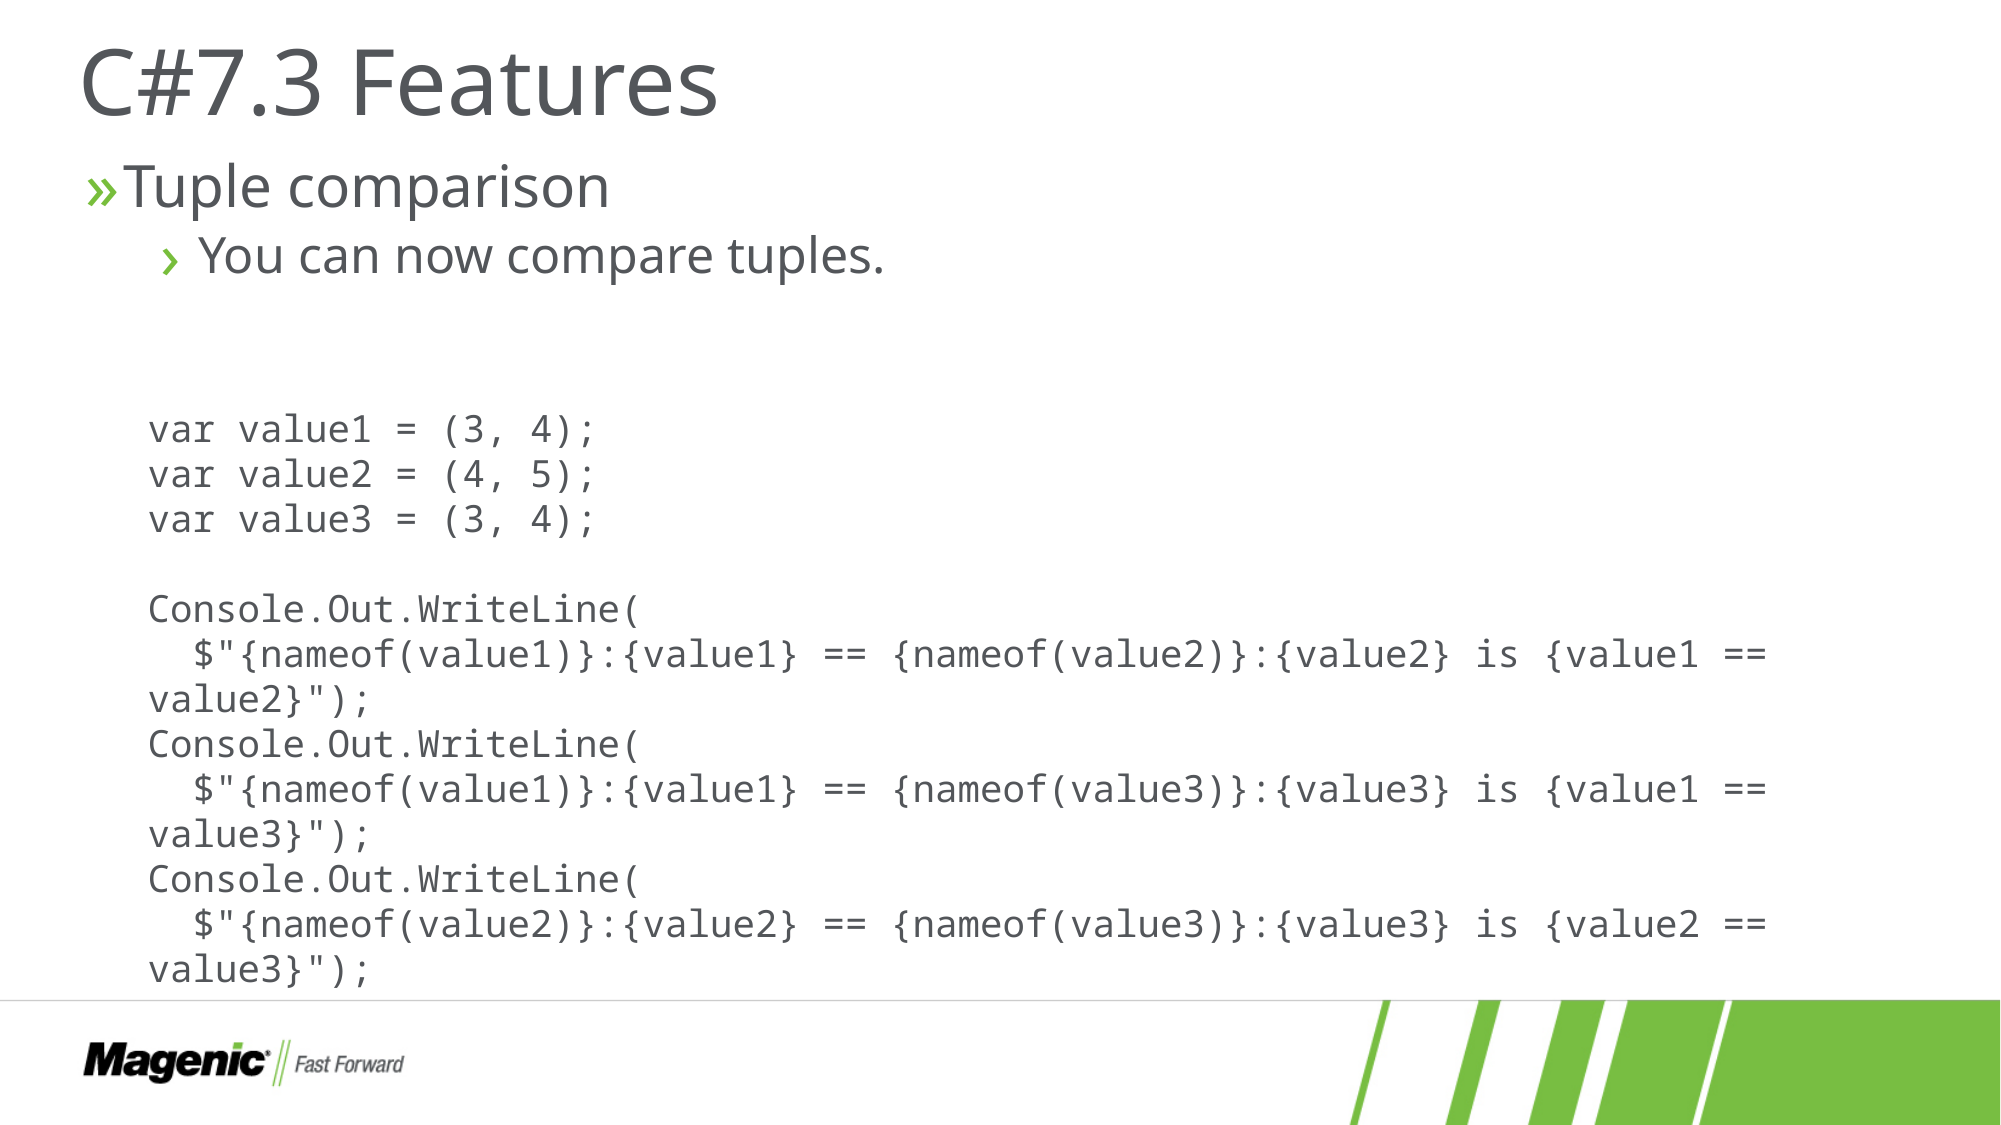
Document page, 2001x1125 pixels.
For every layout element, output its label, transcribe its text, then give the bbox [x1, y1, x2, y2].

picture [0, 0, 2001, 1125]
title C#7.3 Features [63, 41, 1938, 131]
list Tuple comparison You can now compare tuples. [70, 149, 1946, 939]
text_box var value1 = (3, 4); var value2 = (4, 5); var value3 = (3, 4); Console.Out.WriteLine( $"{nameof(value1)}:{value1} == {nameof(value2)}:{value2} is {value1 == value2}"); Console.Out.WriteLine( $"{nameof(value1)}:{value1} == {nameof(value3)}:{value3} is {value1 == value3}"); Console.Out.WriteLine( $"{nameof(value2)}:{value2} == {nameof(value3)}:{value3} is {value2 == value3}"); [132, 397, 1884, 998]
